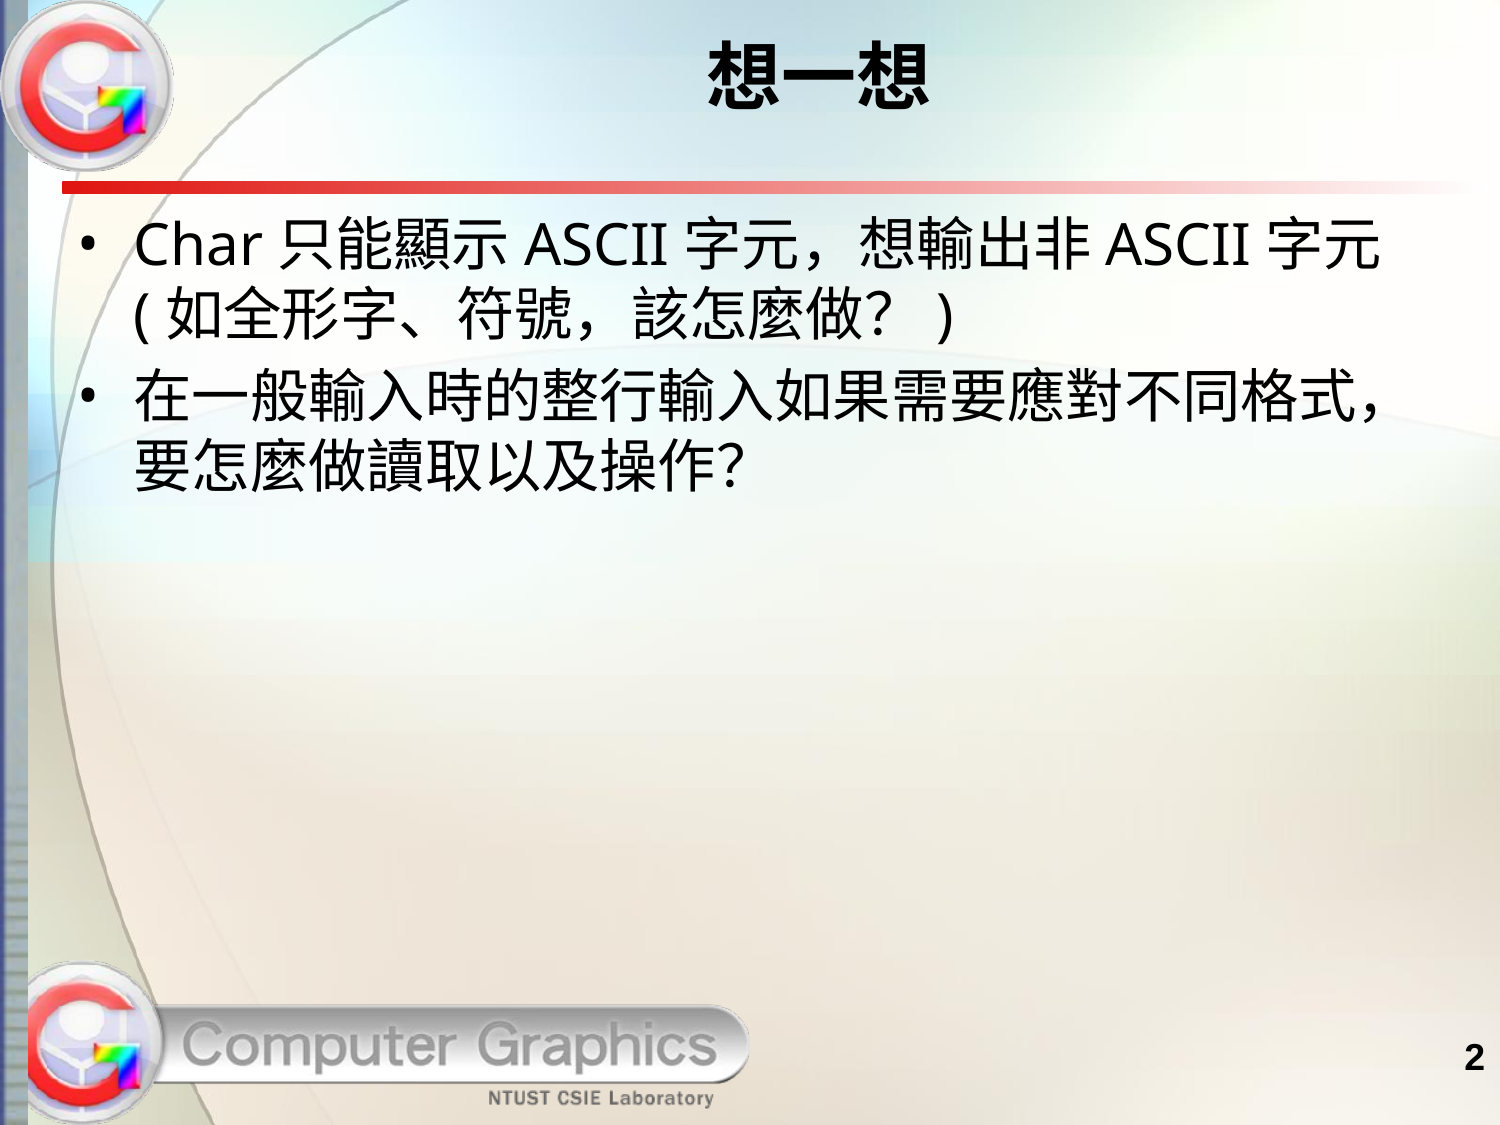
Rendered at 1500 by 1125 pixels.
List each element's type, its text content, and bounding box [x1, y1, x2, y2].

slide_number 2 [1187, 1025, 1500, 1063]
title 想一想 [174, 12, 1463, 138]
picture [0, 0, 1500, 1125]
list Char只能顯示ASCII字元，想輸出非ASCII字元(如全形字、符號，該怎麼做？) 在一般輸入時的整行輸入如果需要應對不同格式，要怎麼做讀取以及操作？ [62, 200, 1463, 1000]
